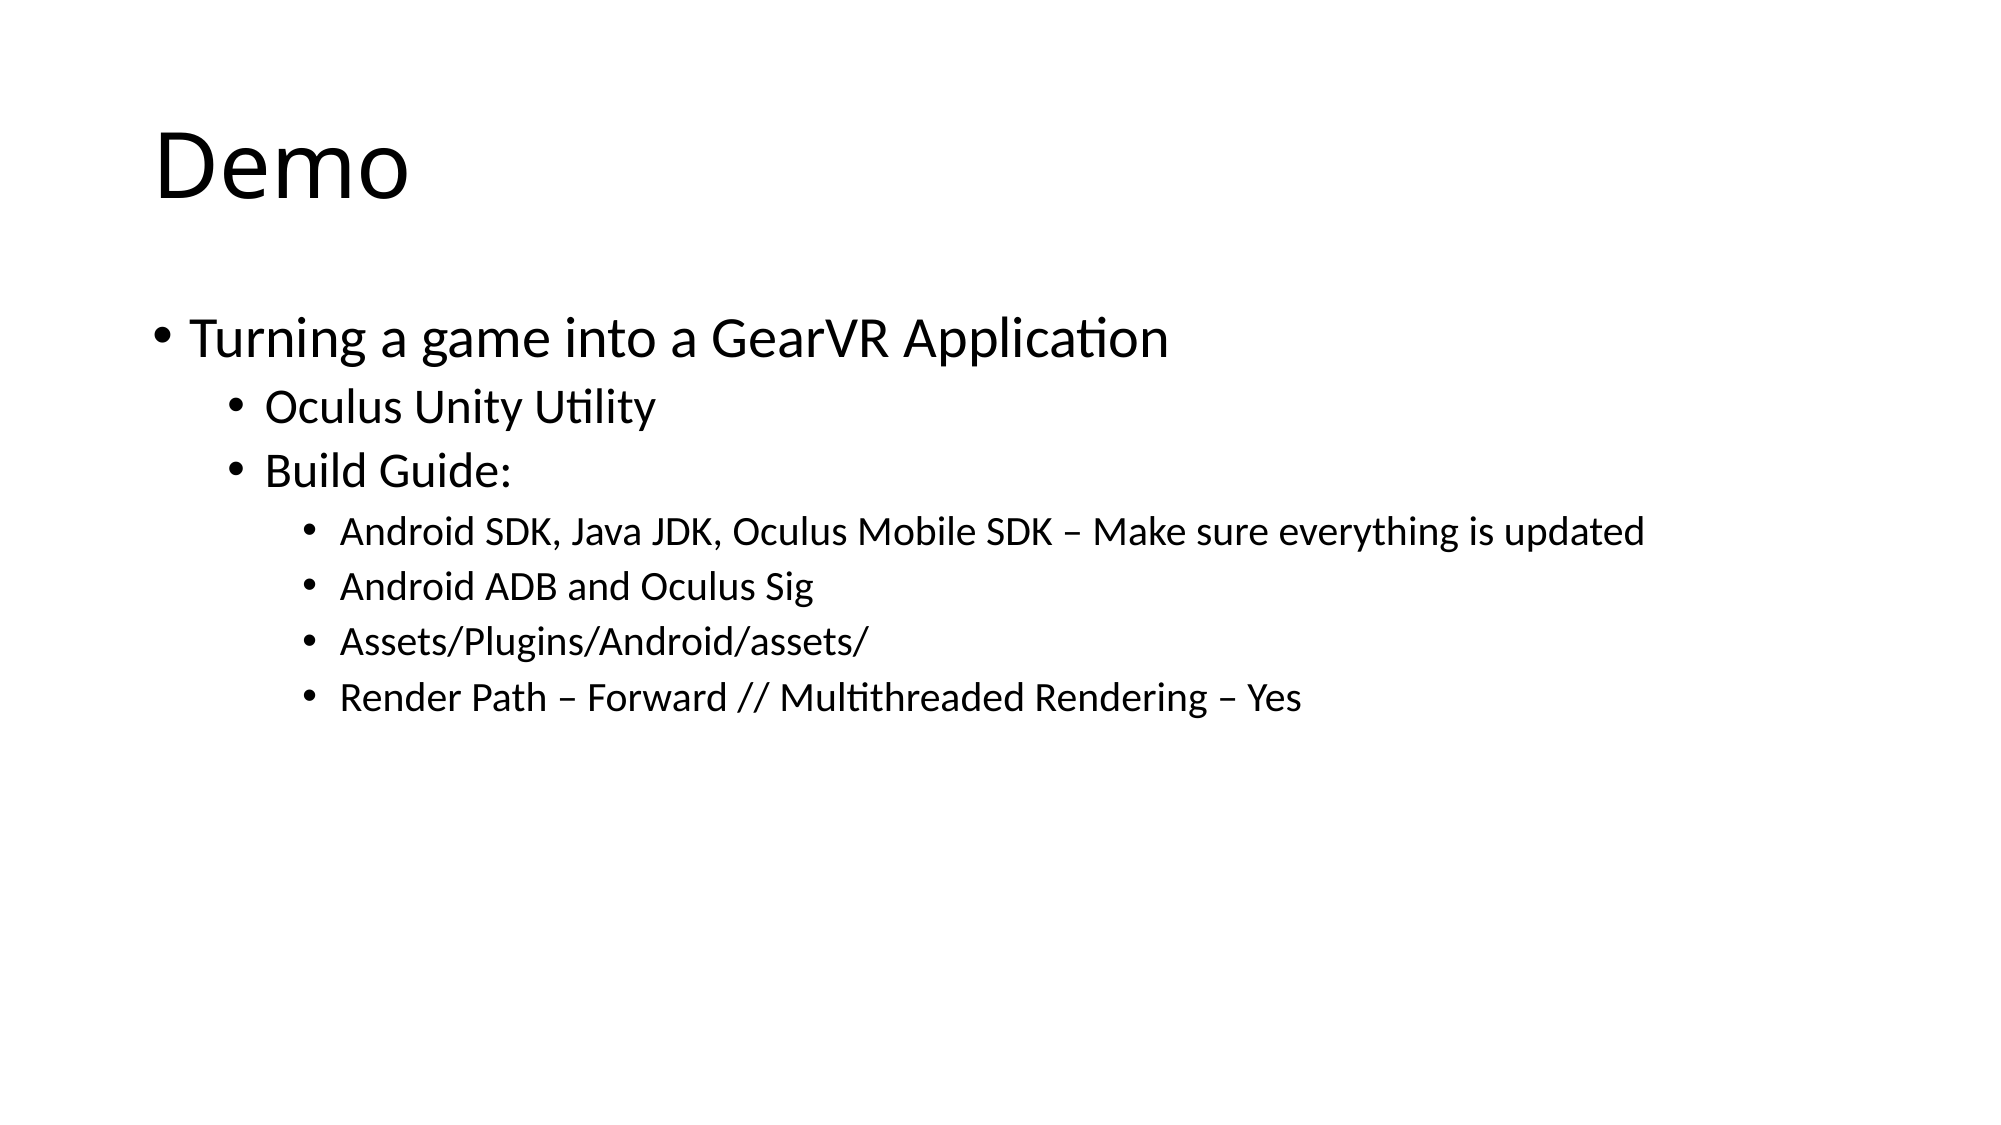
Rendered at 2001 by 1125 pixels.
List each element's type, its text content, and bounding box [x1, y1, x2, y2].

list Turning a game into a GearVR Application Oculus Unity Utility Build Guide: Android SDK, Java JDK, Oculus Mobile SDK – Make sure everything is updated Android ADB and Oculus Sig Assets/Plugins/Android/assets/ Render Path – Forward // Multithreaded Rendering – Yes [137, 299, 1863, 1014]
title Demo [137, 59, 1863, 278]
